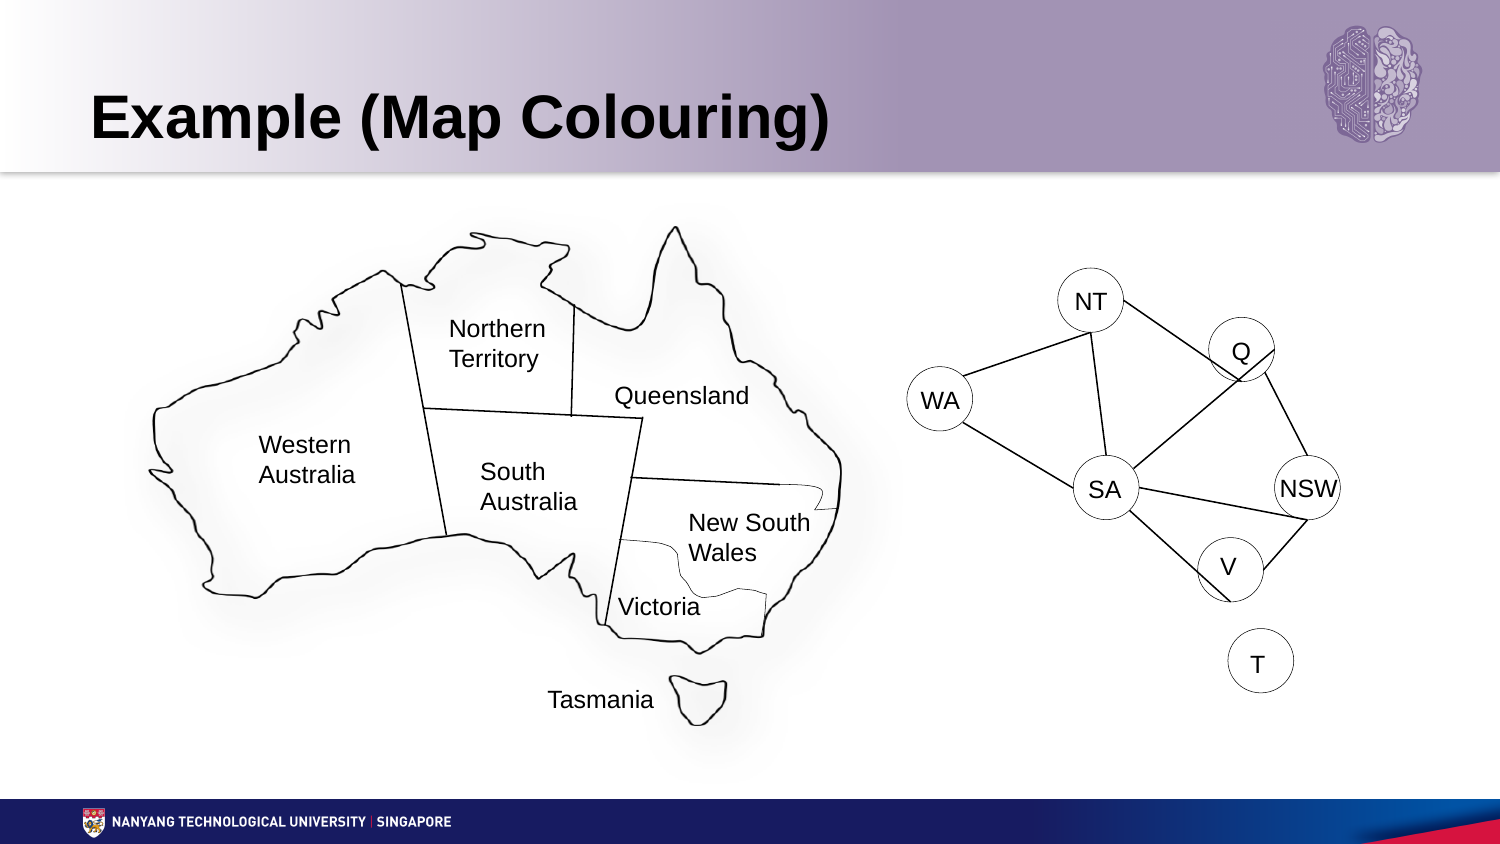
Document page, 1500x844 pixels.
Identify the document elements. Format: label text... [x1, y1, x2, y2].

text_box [148, 226, 856, 726]
title Example (Map Colouring) [75, 69, 1425, 159]
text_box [1090, 332, 1107, 456]
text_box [905, 267, 1359, 694]
picture [0, 799, 1500, 844]
